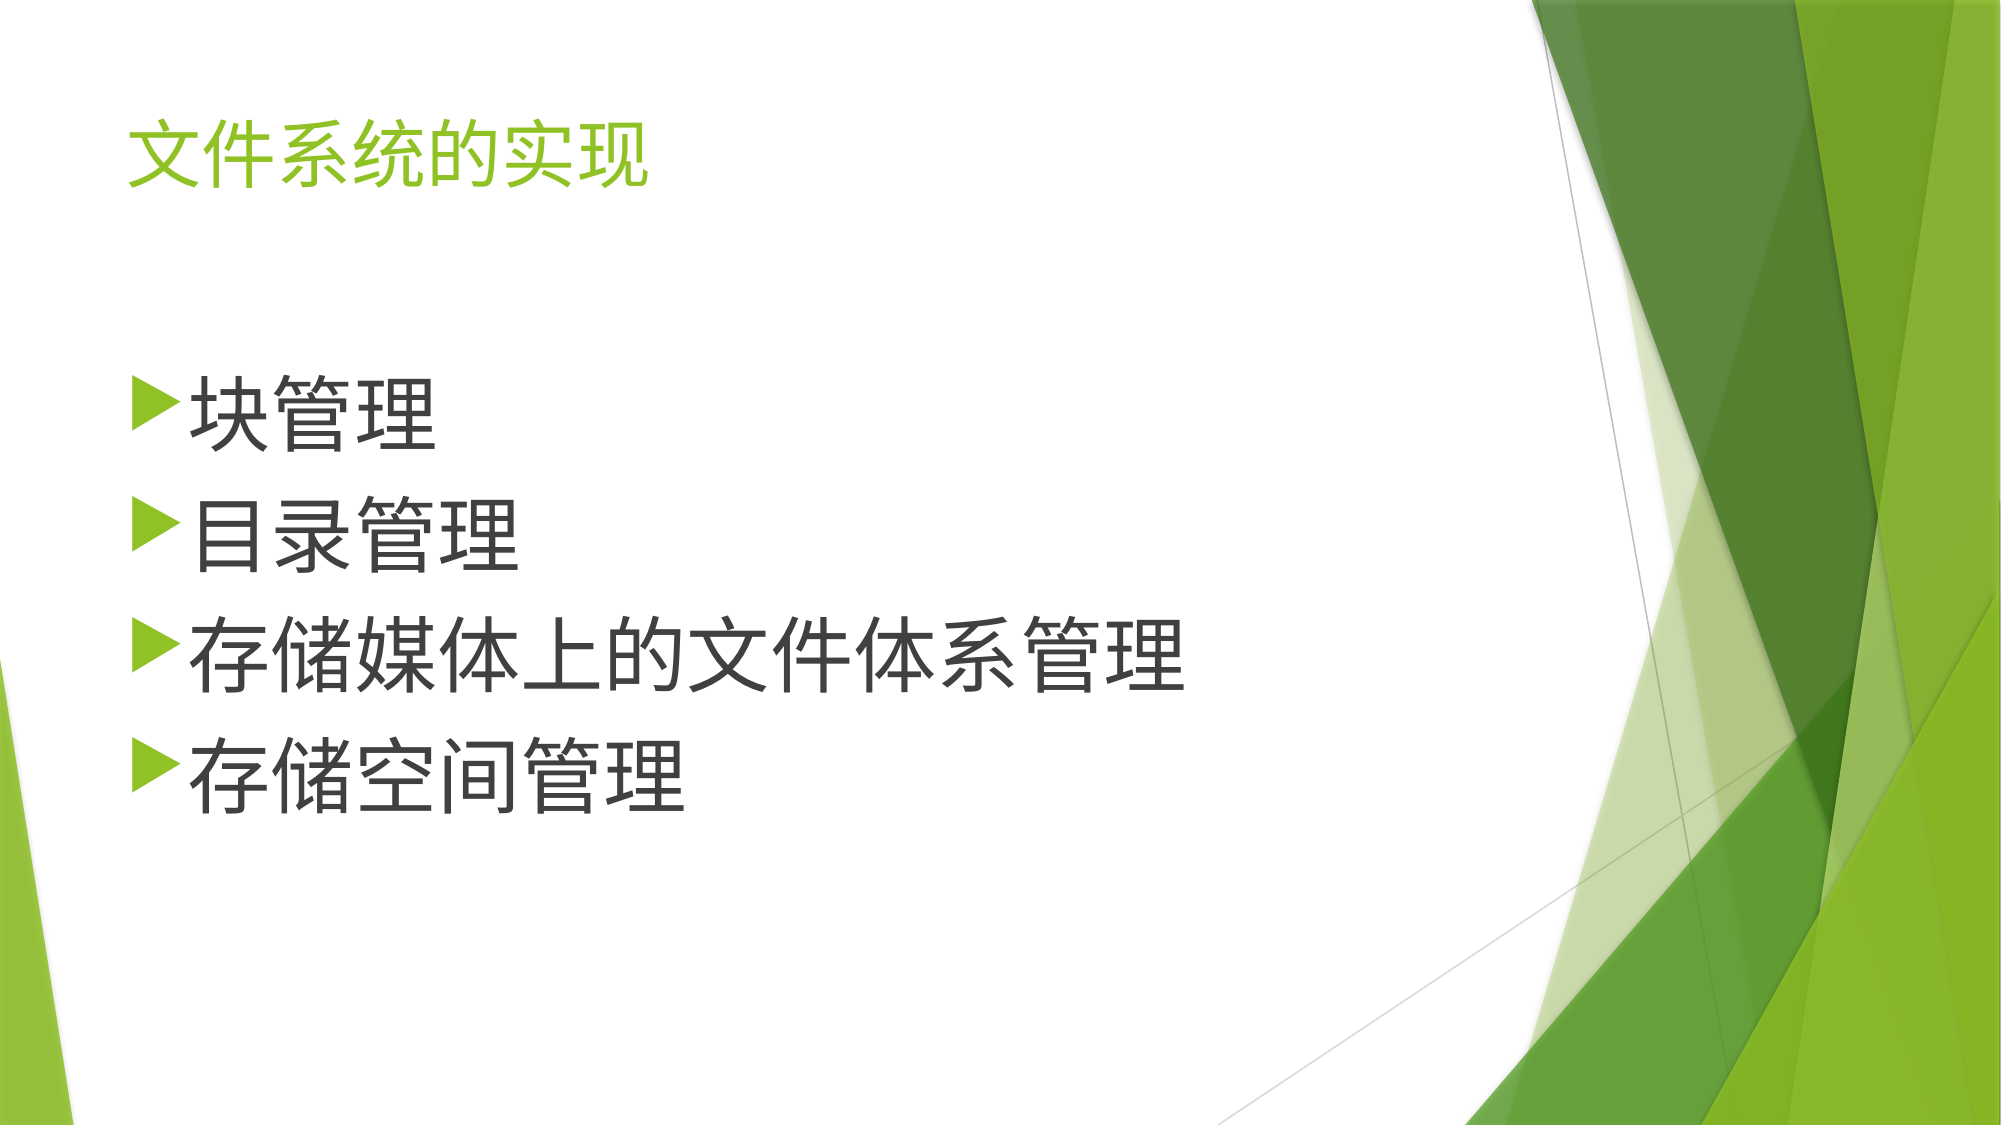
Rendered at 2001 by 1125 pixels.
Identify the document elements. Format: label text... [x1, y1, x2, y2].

list 块管理 目录管理 存储媒体上的文件体系管理 存储空间管理 [111, 354, 1522, 992]
title 文件系统的实现 [111, 99, 1522, 317]
